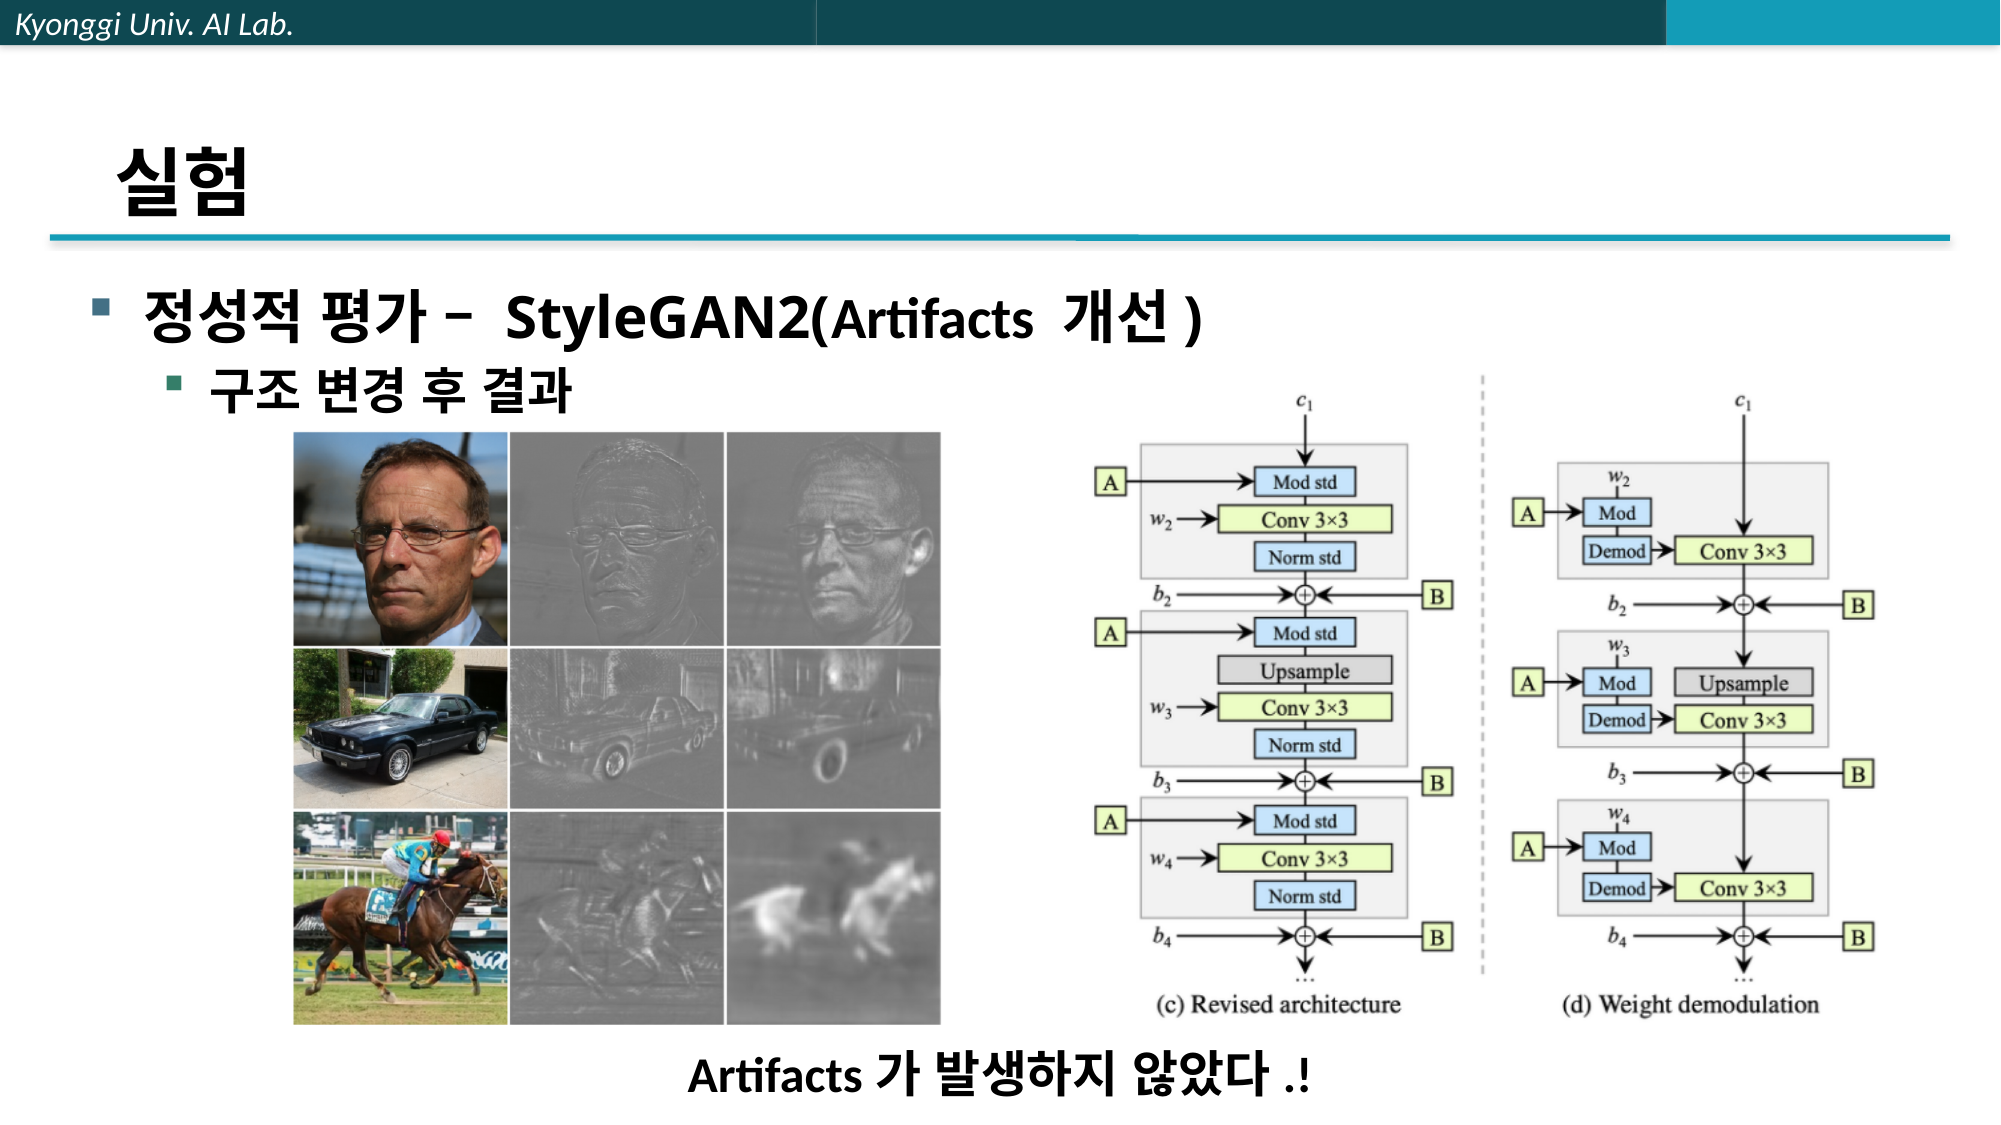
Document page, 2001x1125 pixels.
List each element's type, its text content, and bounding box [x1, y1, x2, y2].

list 정성적 평가 – StyleGAN2(Artifacts 개선) 구조 변경 후 결과 [72, 272, 1886, 1085]
text_box Artifacts가 발생하지 않았다.! [238, 1034, 1762, 1110]
picture [290, 429, 942, 1026]
title 실험 [99, 45, 1900, 233]
picture [1085, 372, 1887, 1031]
